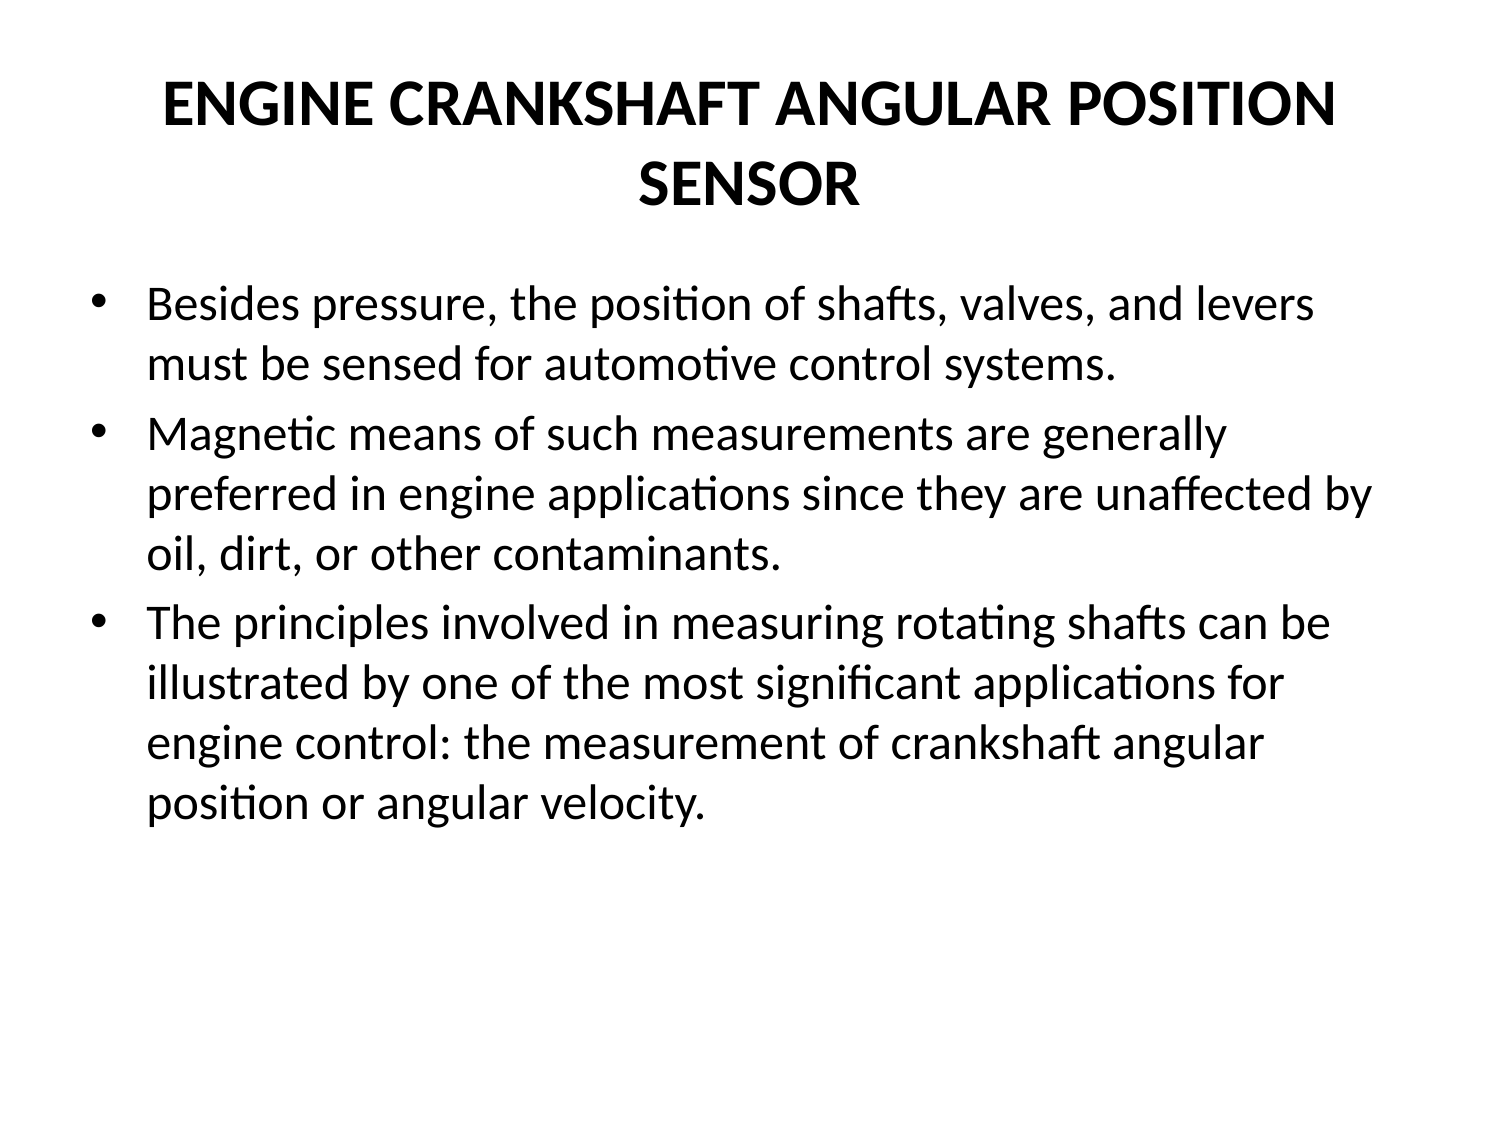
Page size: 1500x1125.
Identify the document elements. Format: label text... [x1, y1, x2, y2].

list Besides pressure, the position of shafts, valves, and levers must be sensed for automotive control systems. Magnetic means of such measurements are generally preferred in engine applications since they are unaffected by oil, dirt, or other contaminants. The principles involved in measuring rotating shafts can be illustrated by one of the most significant applications for engine control: the measurement of crankshaft angular position or angular velocity. [75, 262, 1425, 1005]
title ENGINE CRANKSHAFT ANGULAR POSITION SENSOR [75, 45, 1425, 233]
